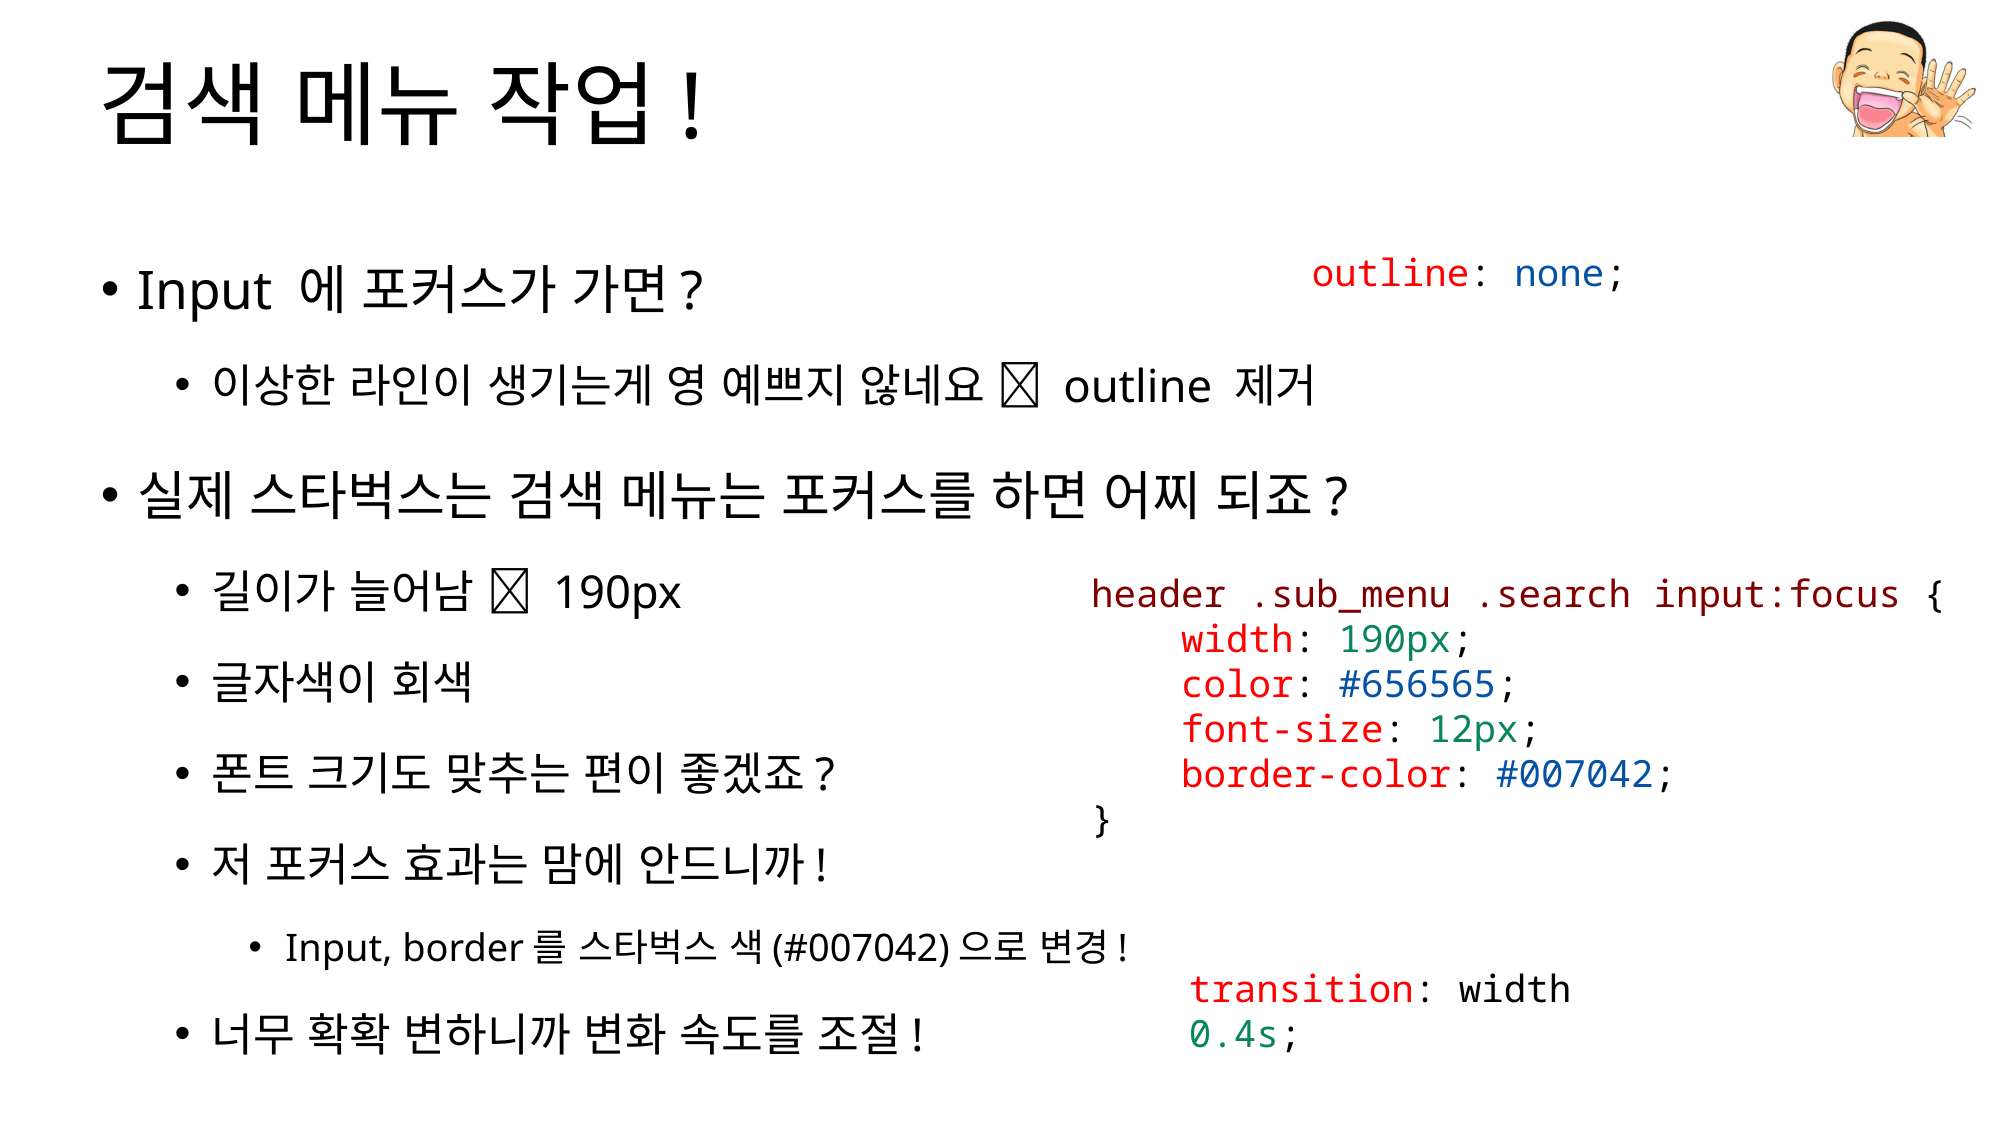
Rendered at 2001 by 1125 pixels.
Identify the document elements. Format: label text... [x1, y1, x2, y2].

picture [1931, 0, 2000, 137]
list Input 에 포커스가 가면? 이상한 라인이 생기는게 영 예쁘지 않네요  outline 제거 실제 스타벅스는 검색 메뉴는 포커스를 하면 어찌 되죠? 길이가 늘어남  190px 글자색이 회색 폰트 크기도 맞추는 편이 좋겠죠? 저 포커스 효과는 맘에 안드니까! Input, border를 스타벅스 색(#007042)으로 변경! 너무 확확 변하니까 변화 속도를 조절! [85, 217, 1863, 1077]
text_box transition: width 0.4s; [1174, 957, 1719, 1062]
text_box outline: none; [1297, 241, 2000, 302]
title 검색 메뉴 작업! [83, 0, 1931, 218]
text_box header .sub_menu .search input:focus { width: 190px; color: #656565; font-size: 12px; border-color: #007042; } [1076, 562, 1981, 848]
